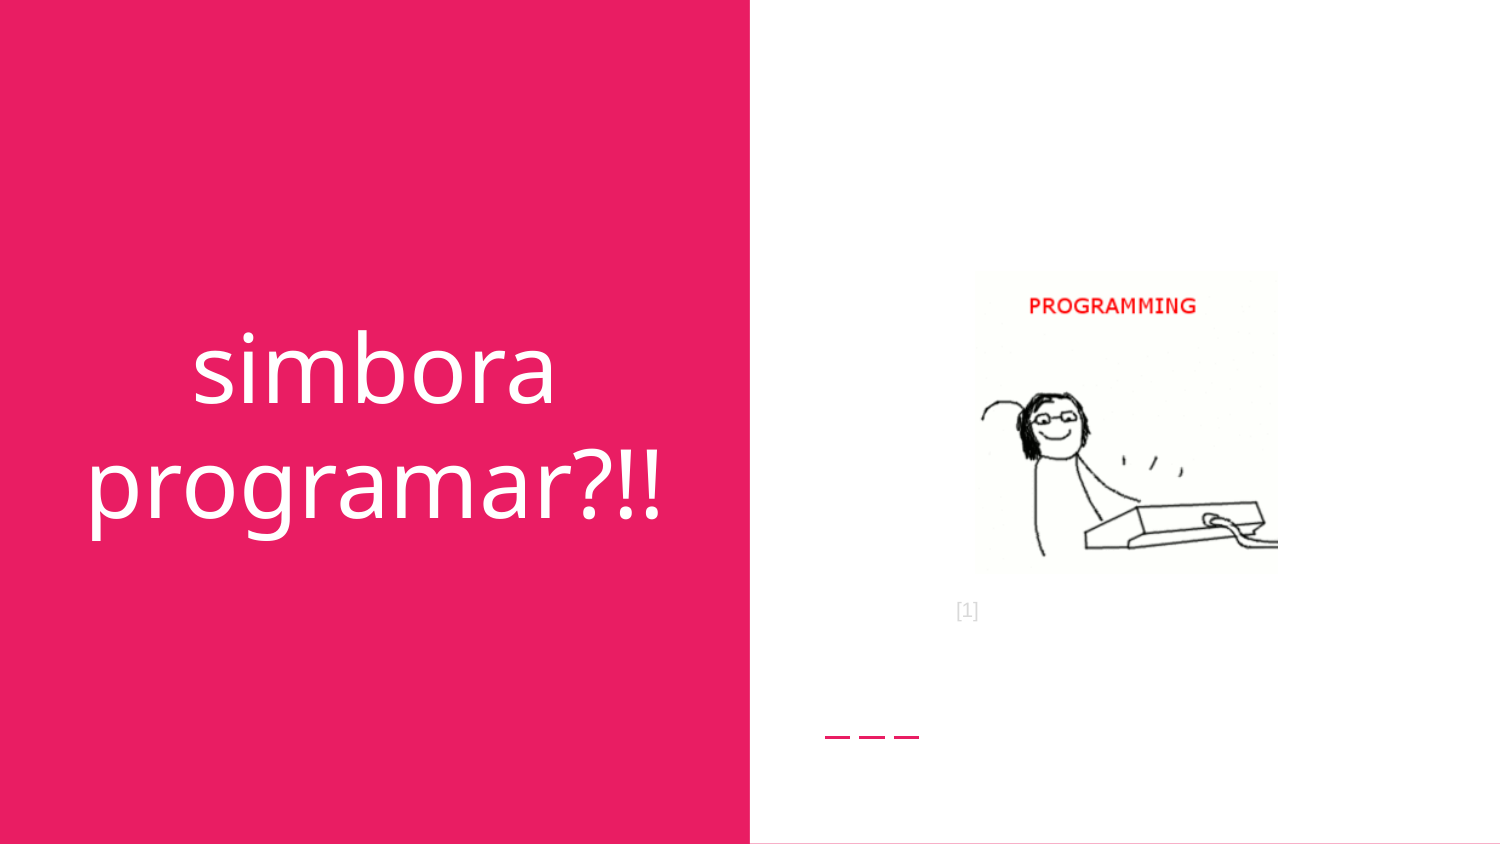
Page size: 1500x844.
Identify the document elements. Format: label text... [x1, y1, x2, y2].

title simbora programar?!! [43, 176, 708, 668]
text_box [1] [941, 581, 1077, 628]
picture [974, 270, 1278, 574]
